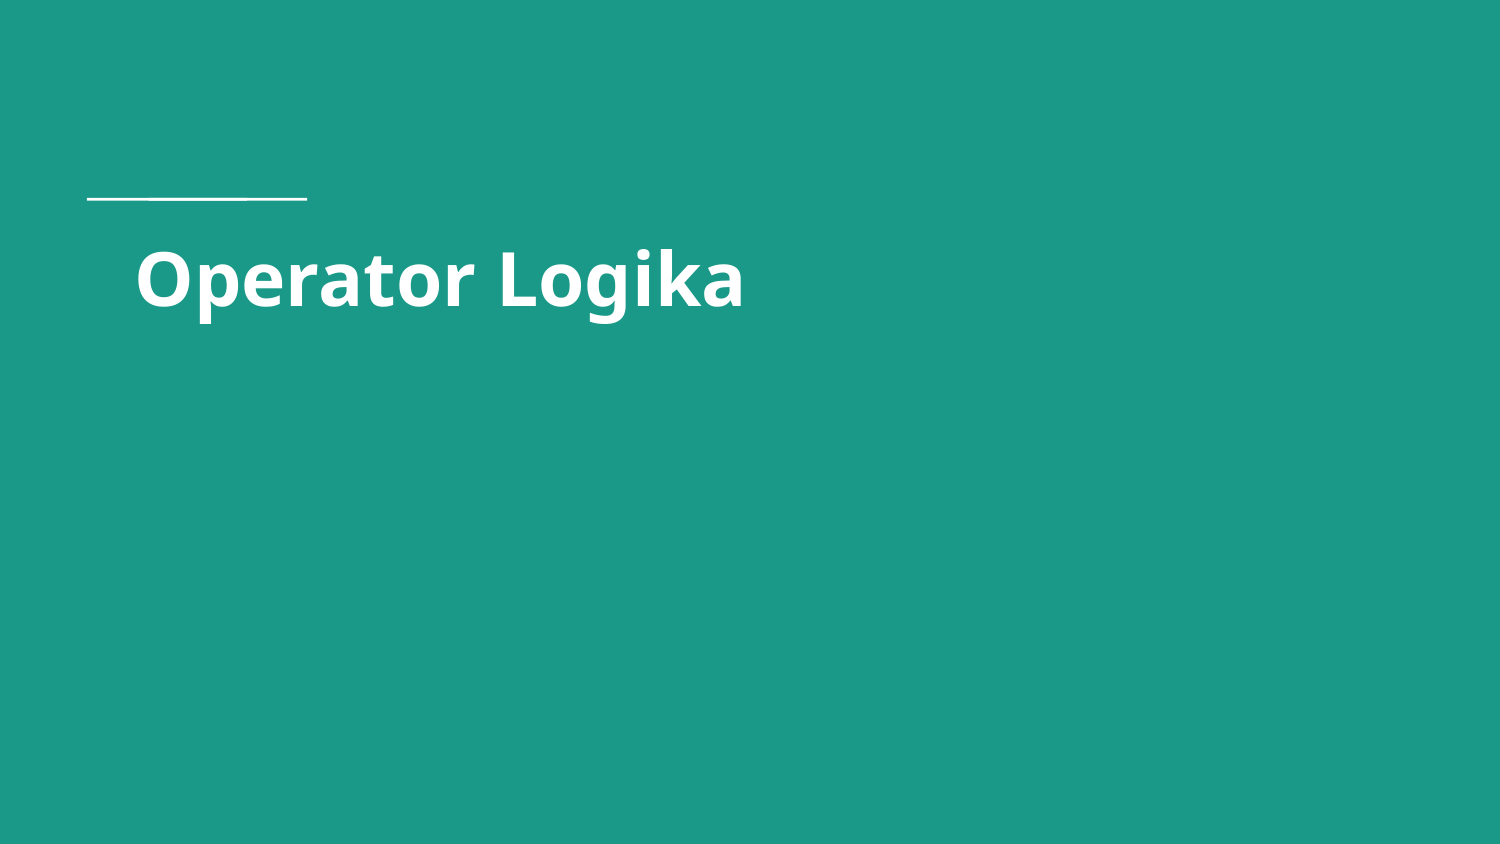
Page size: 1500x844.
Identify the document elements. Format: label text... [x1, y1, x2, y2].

title Operator Logika [119, 216, 1381, 466]
